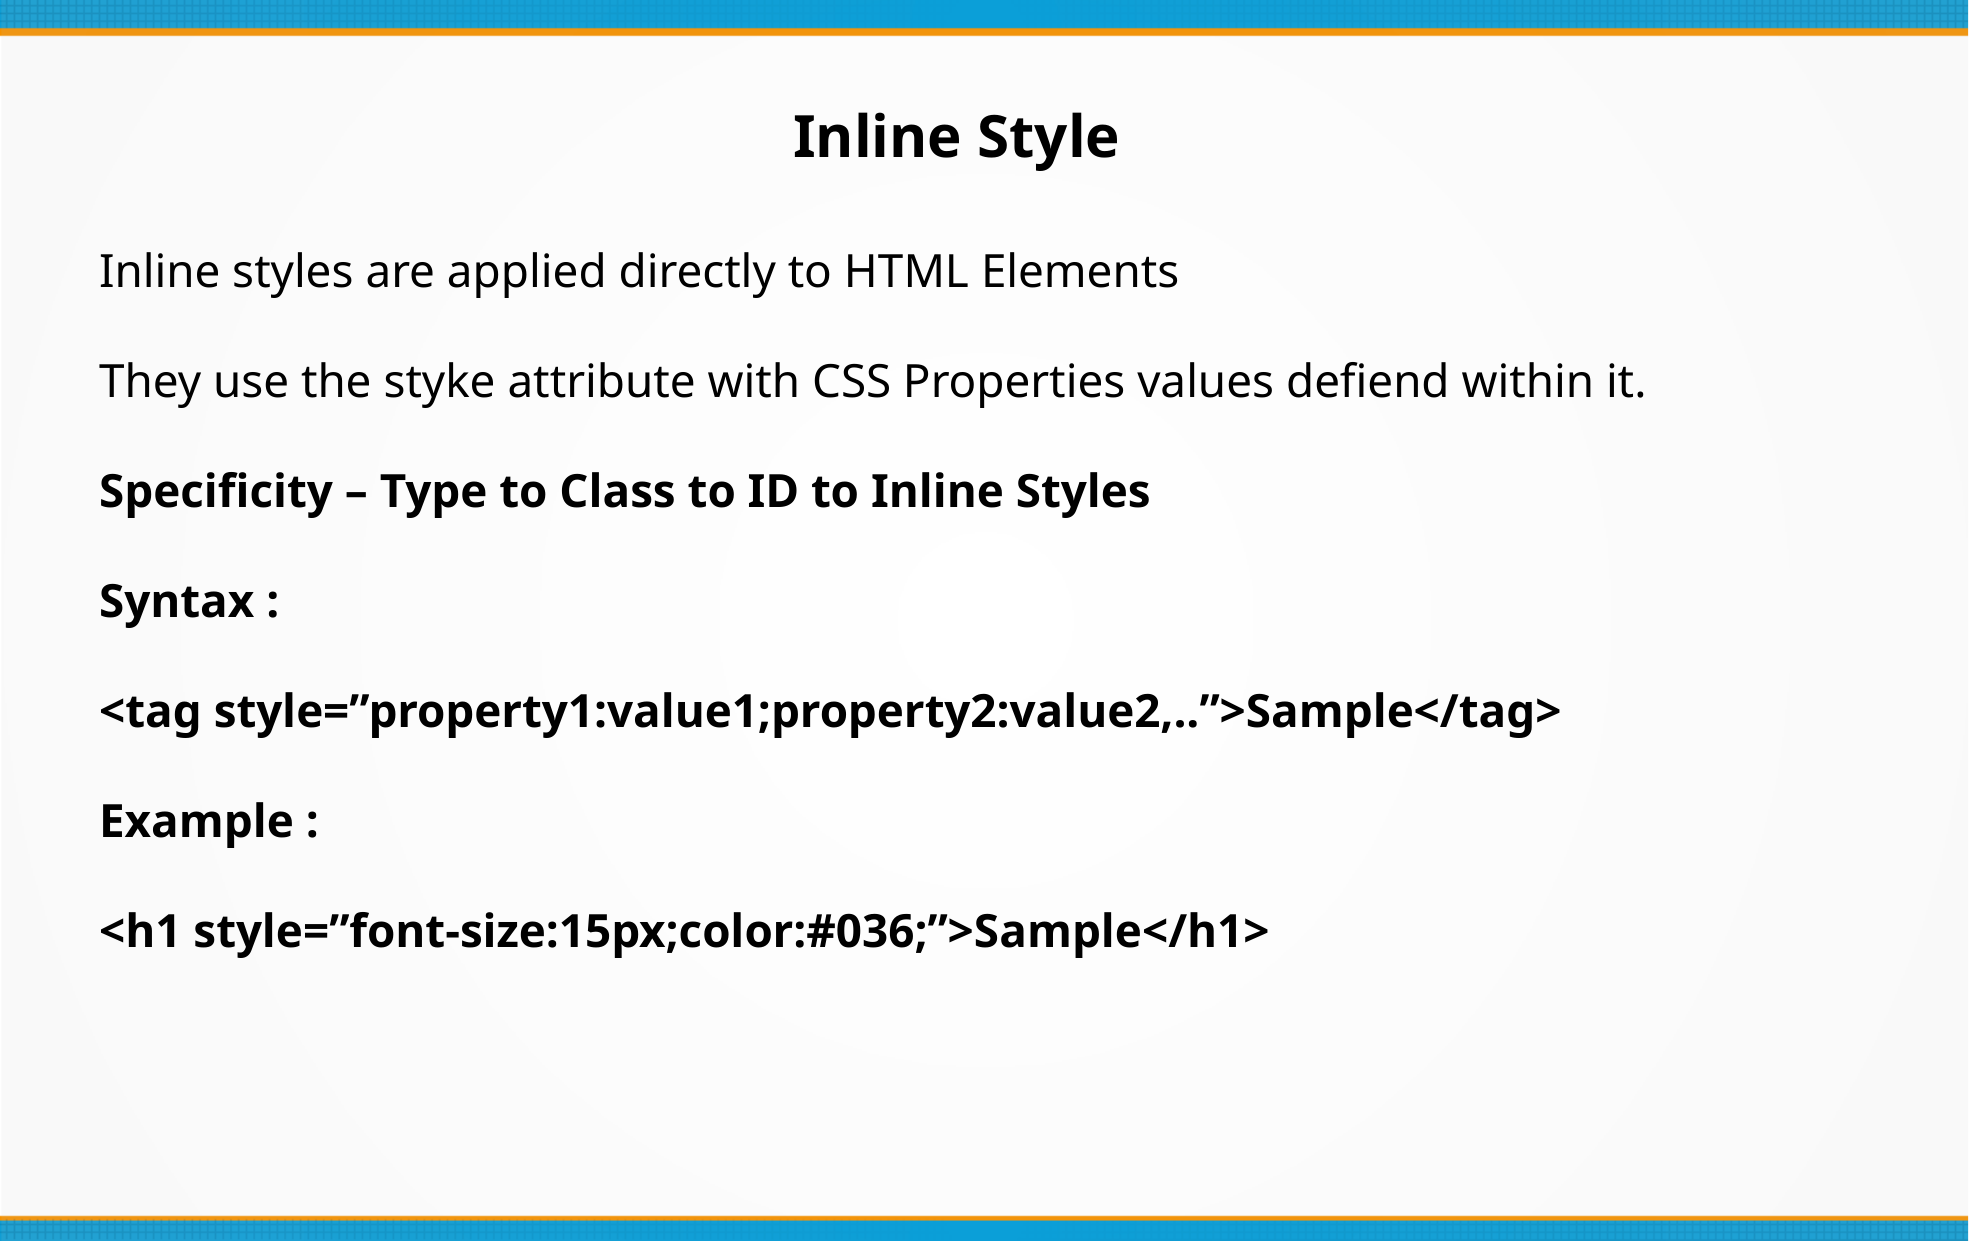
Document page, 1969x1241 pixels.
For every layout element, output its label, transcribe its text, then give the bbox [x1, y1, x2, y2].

text_box Inline Style [141, 94, 1772, 175]
picture [0, 0, 1969, 1241]
text_box Inline styles are applied directly to HTML Elements They use the styke attribute with CSS Properties values defiend within it. Specificity – Type to Class to ID to Inline Styles Syntax : <tag style=”property1:value1;property2:value2,..”>Sample</tag> Example : <h1 style=”font-size:15px;color:#036;”>Sample</h1> [93, 193, 1843, 951]
